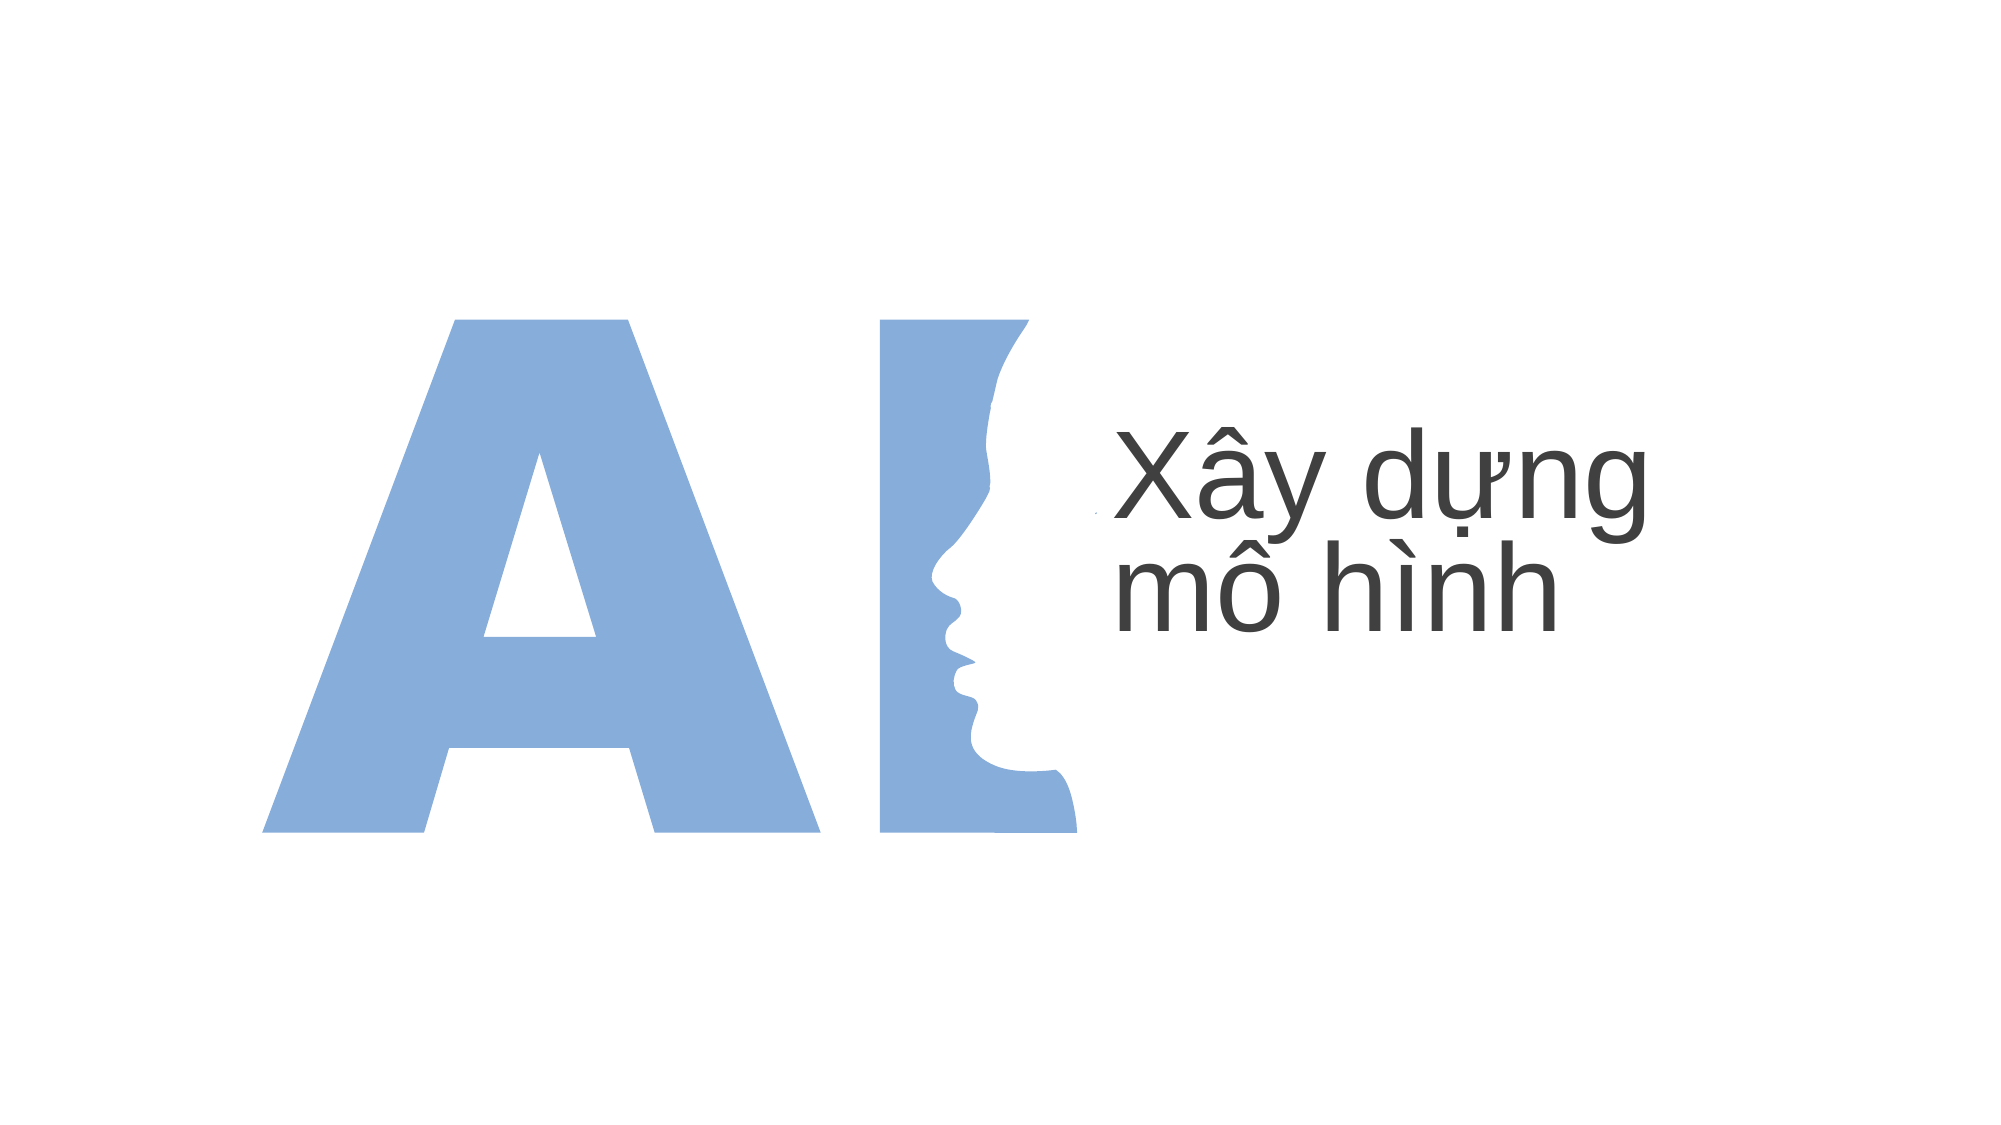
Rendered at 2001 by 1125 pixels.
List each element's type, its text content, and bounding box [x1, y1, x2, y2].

text_box Xây dựng mô hình [1096, 423, 1692, 664]
text_box [878, 318, 1079, 834]
text_box [260, 318, 823, 834]
